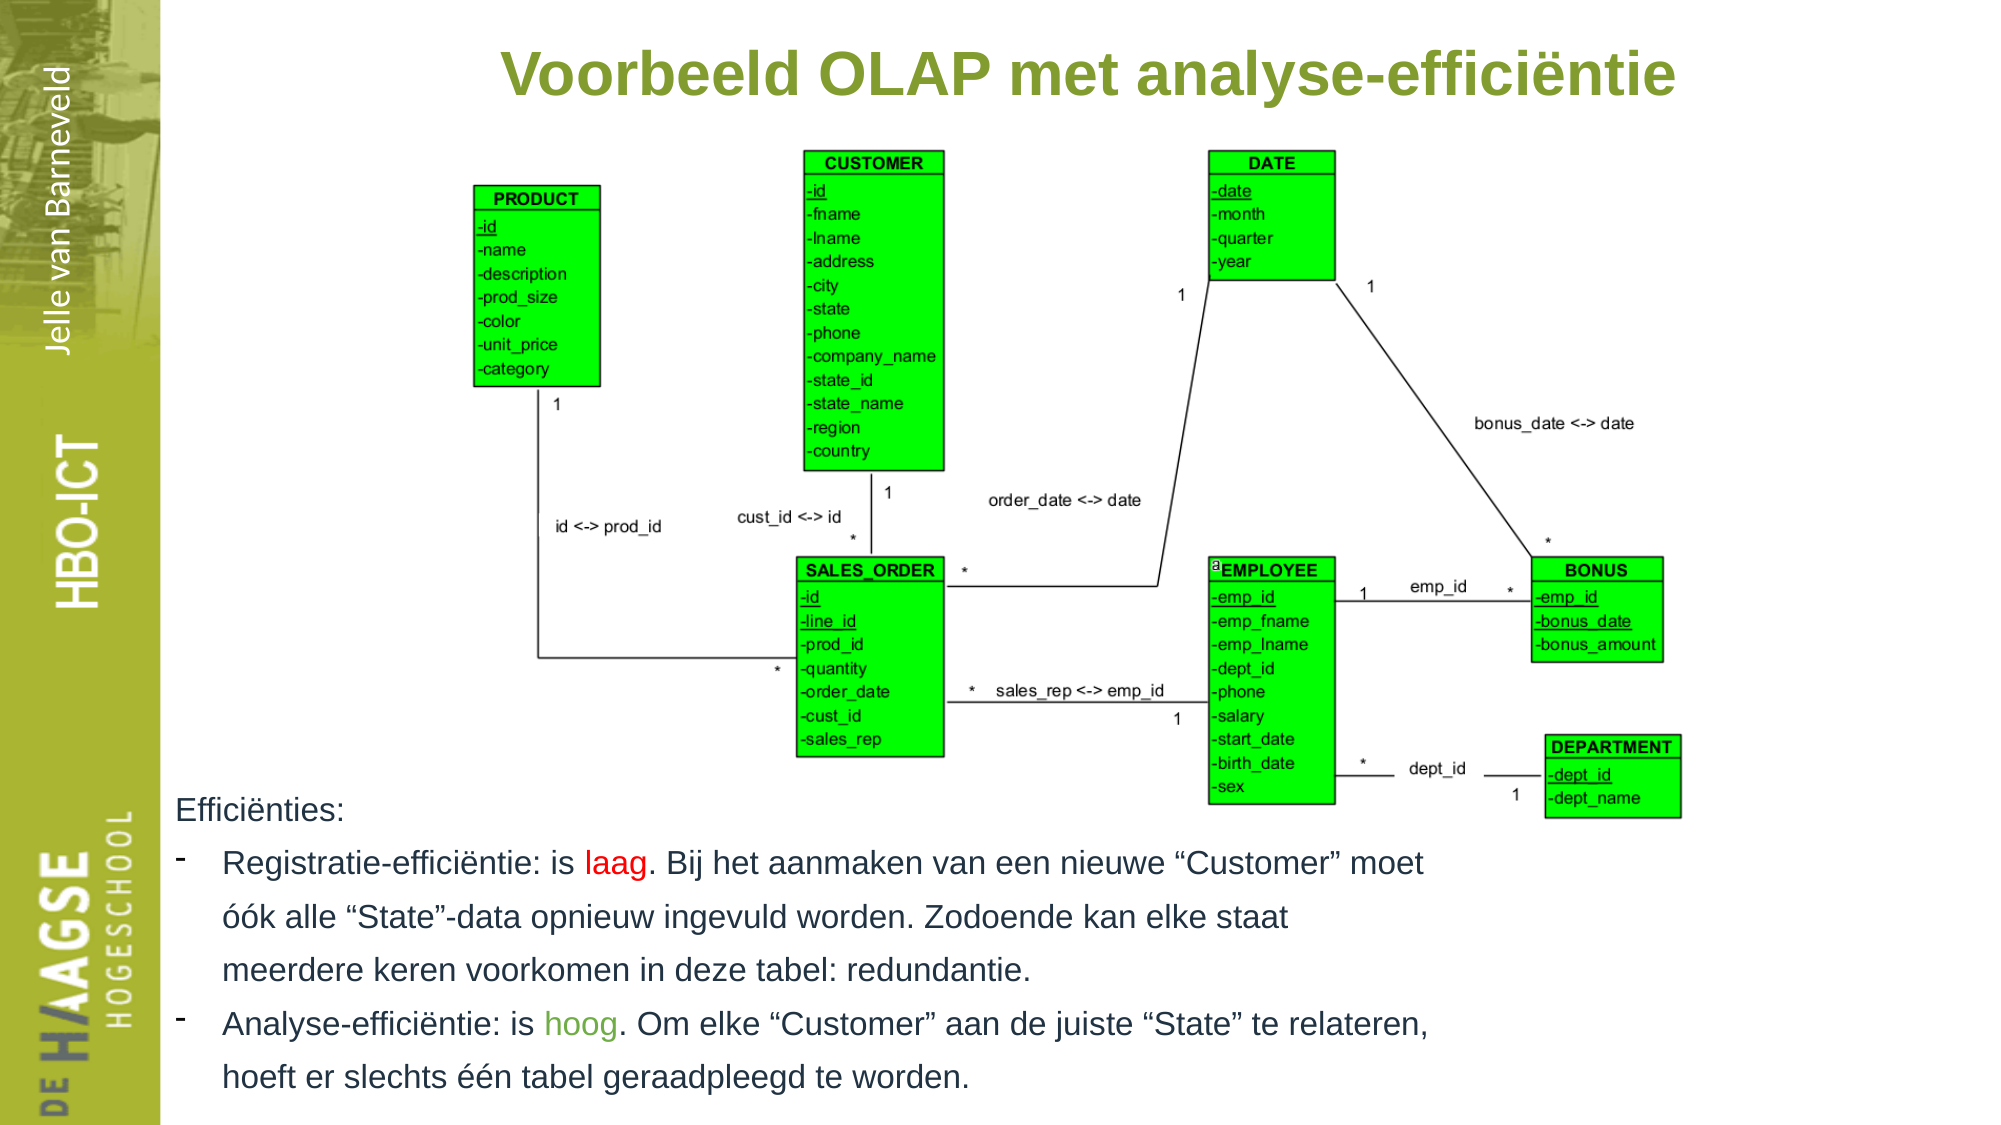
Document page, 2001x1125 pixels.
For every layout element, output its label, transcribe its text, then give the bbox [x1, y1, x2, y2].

picture [0, 0, 161, 1125]
text_box Efficiënties: Registratie-efficiëntie: is laag. Bij het aanmaken van een nieuwe “Customer” moet óók alle “State”-data opnieuw ingevuld worden. Zodoende kan elke staat meerdere keren voorkomen in deze tabel: redundantie. Analyse-efficiëntie: is hoog. Om elke “Customer” aan de juiste “State” te relateren, hoeft er slechts één tabel geraadpleegd te worden. [160, 766, 1451, 1103]
text_box Voorbeeld OLAP met analyse-efficiëntie [255, 0, 1924, 116]
picture [443, 123, 1691, 830]
text_box Jelle van Barneveld [24, 11, 85, 372]
